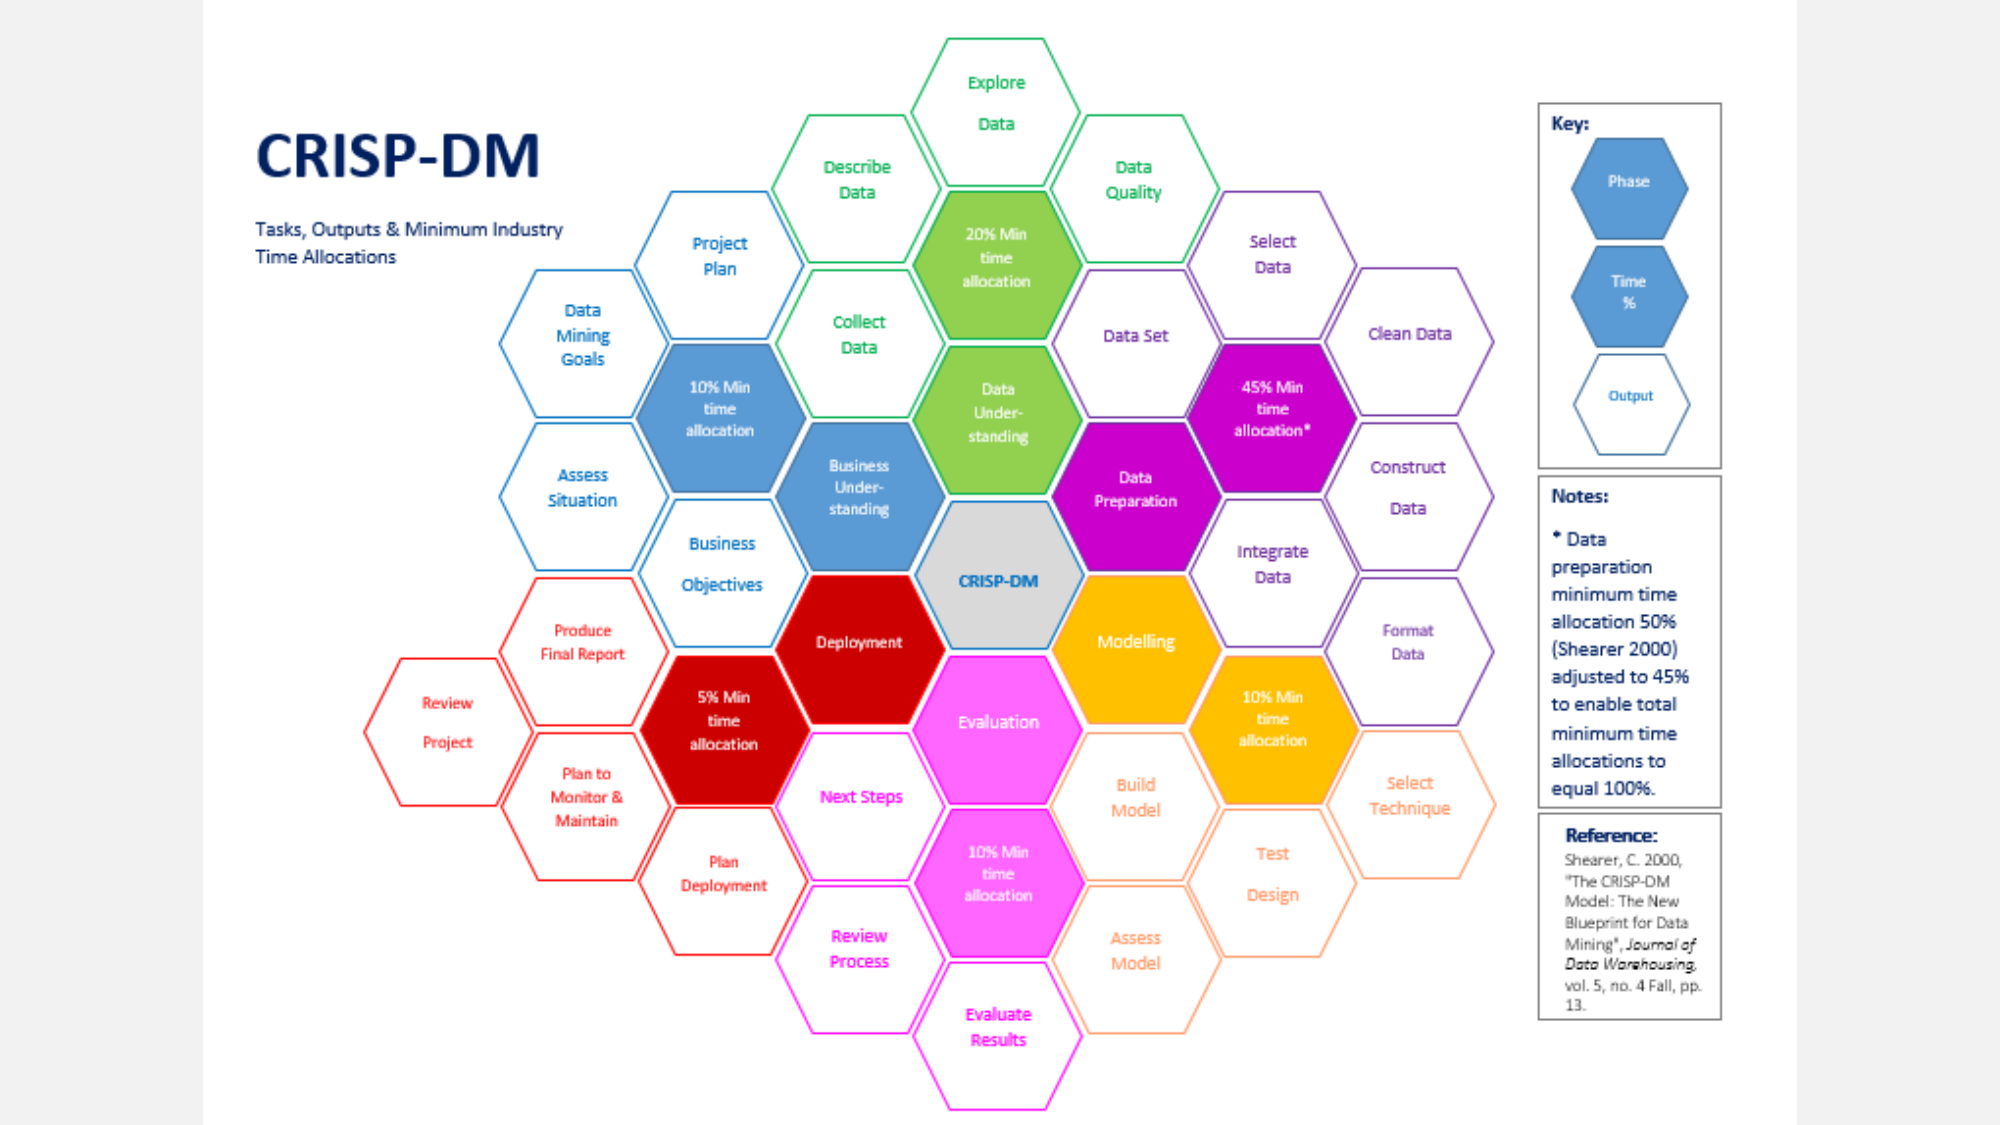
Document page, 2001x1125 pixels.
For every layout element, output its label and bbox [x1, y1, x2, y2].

picture [203, 0, 1797, 1125]
